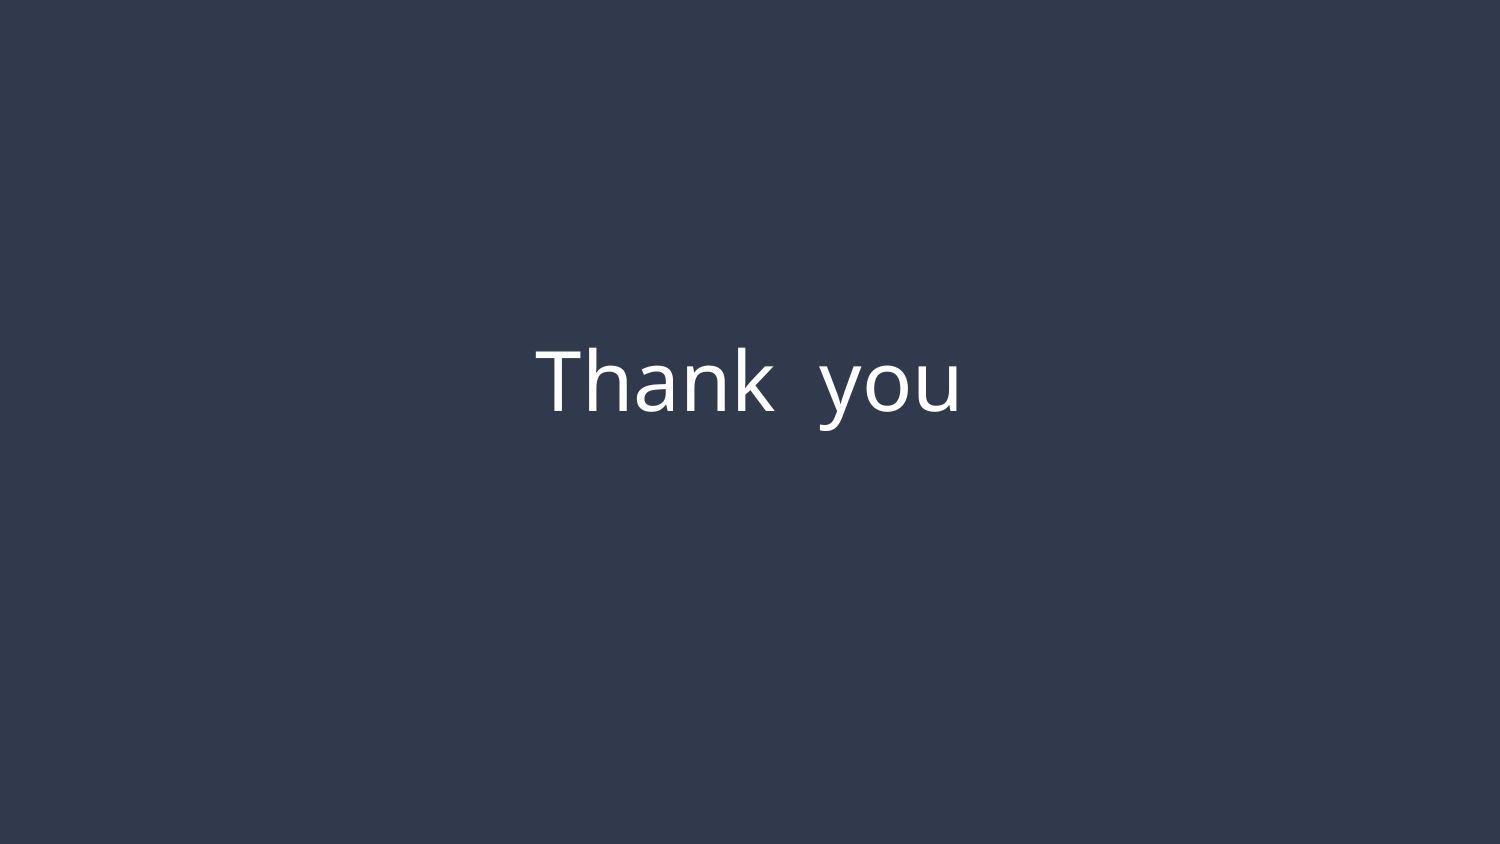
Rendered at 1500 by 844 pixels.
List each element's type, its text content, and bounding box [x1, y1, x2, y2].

title Thank you [312, 339, 1188, 544]
